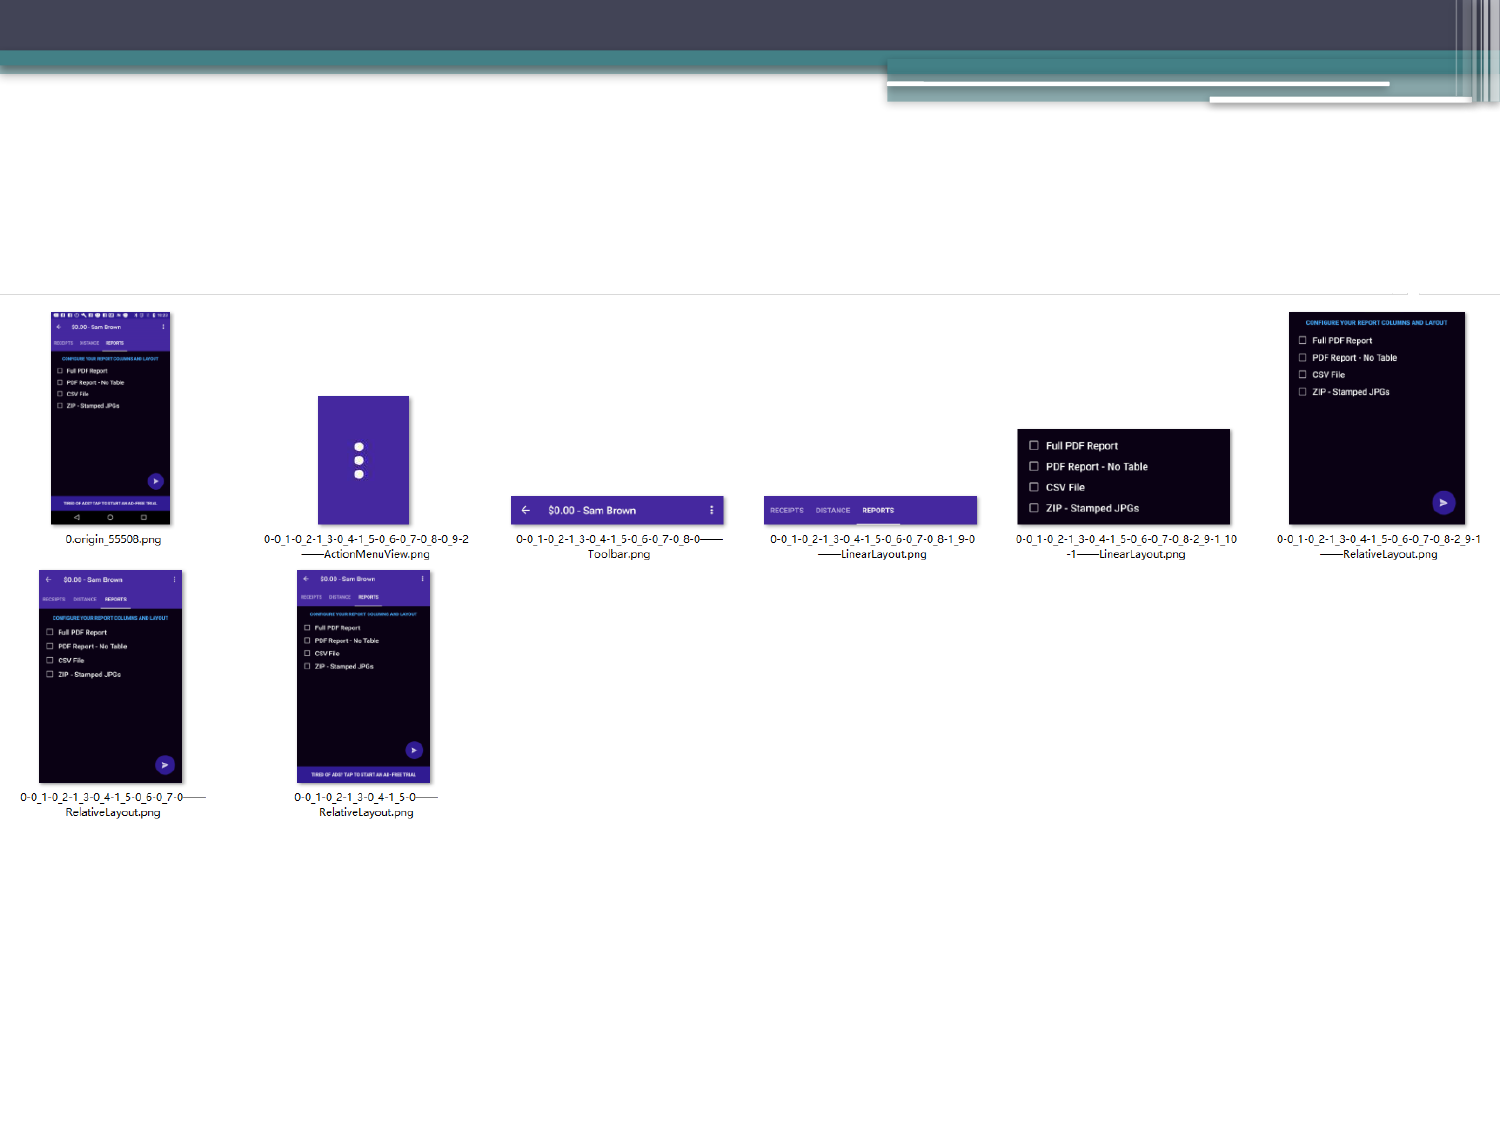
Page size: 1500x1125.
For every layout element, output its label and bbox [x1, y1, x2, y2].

picture [0, 293, 1500, 832]
